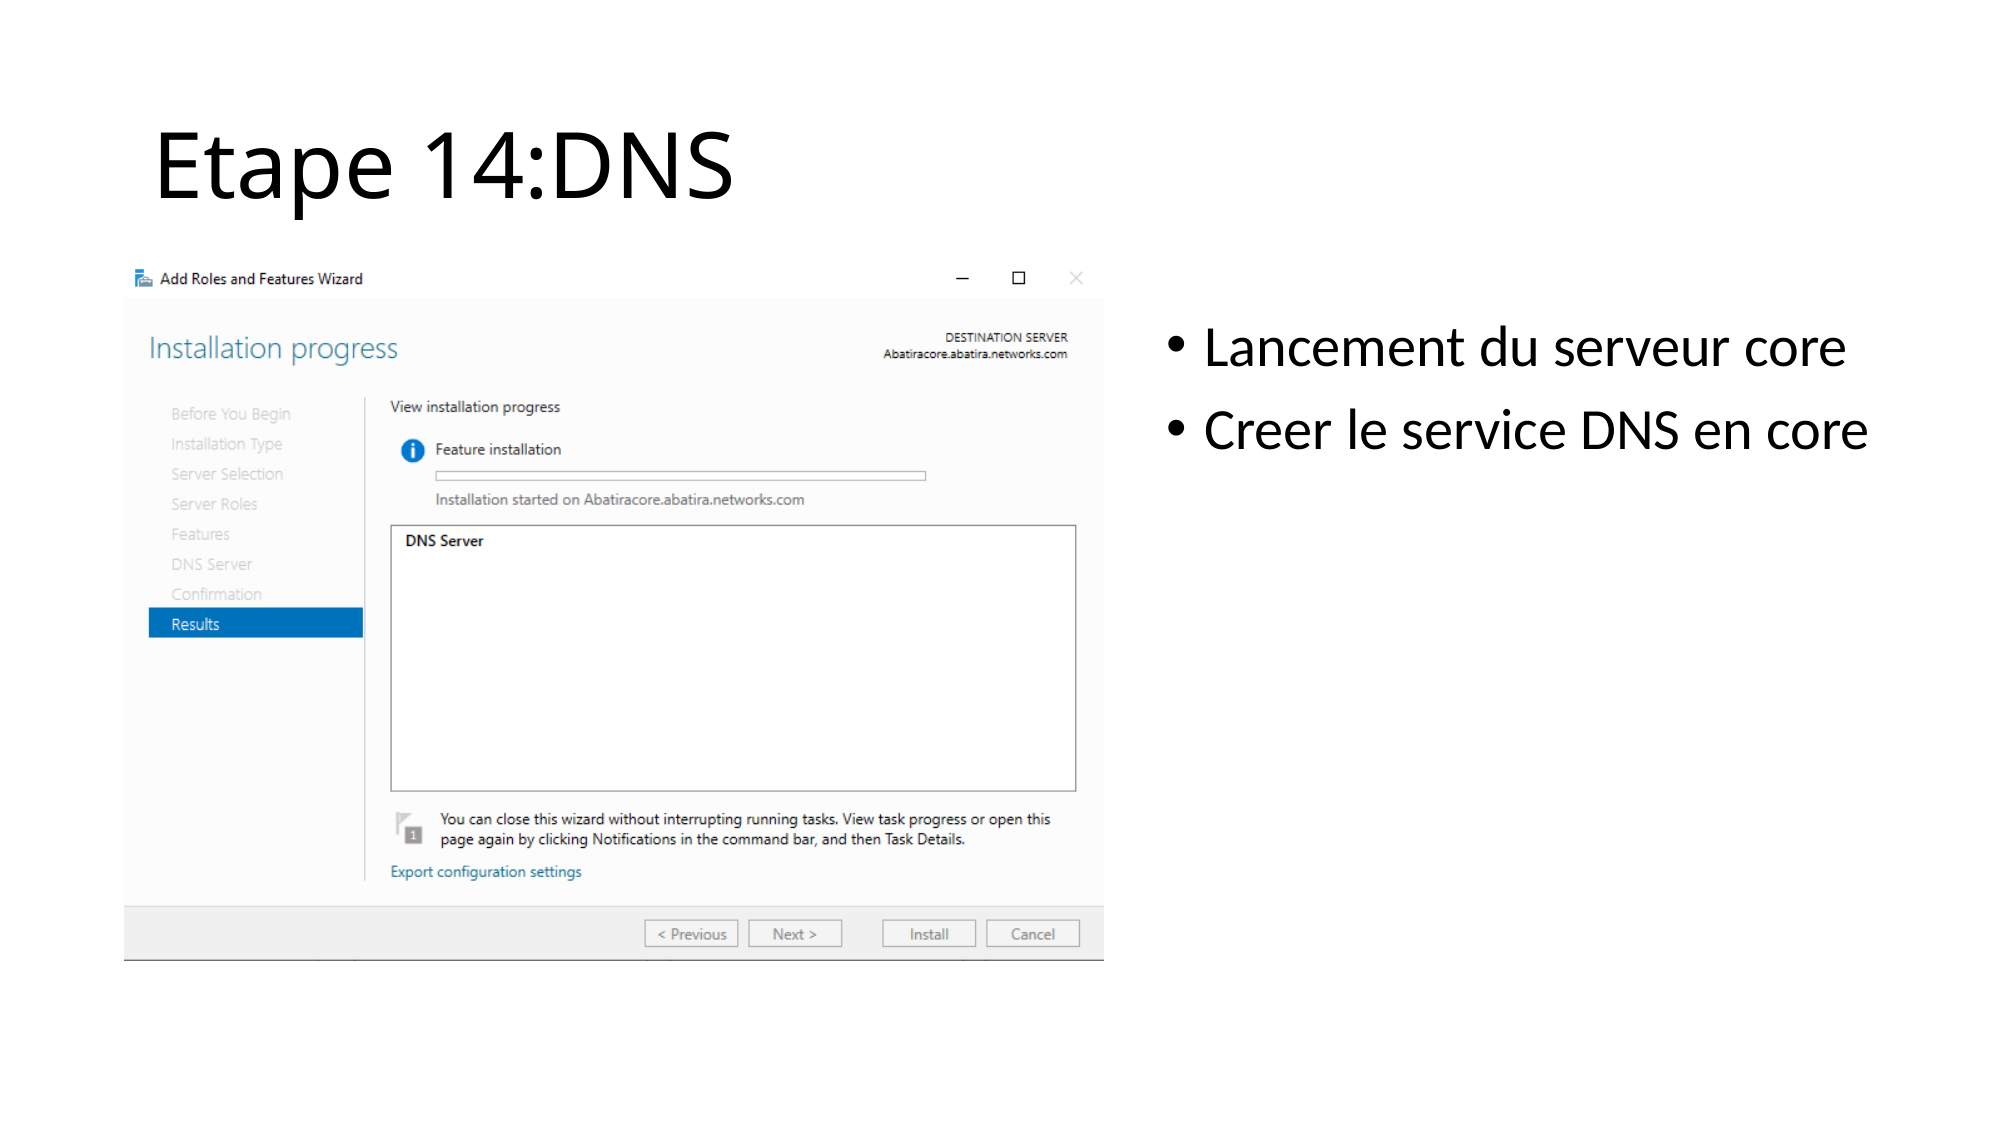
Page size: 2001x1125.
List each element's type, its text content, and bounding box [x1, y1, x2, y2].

picture [124, 263, 1104, 961]
title Etape 14:DNS [137, 59, 1863, 278]
list Lancement du serveur core Creer le service DNS en core [1151, 308, 1926, 1022]
